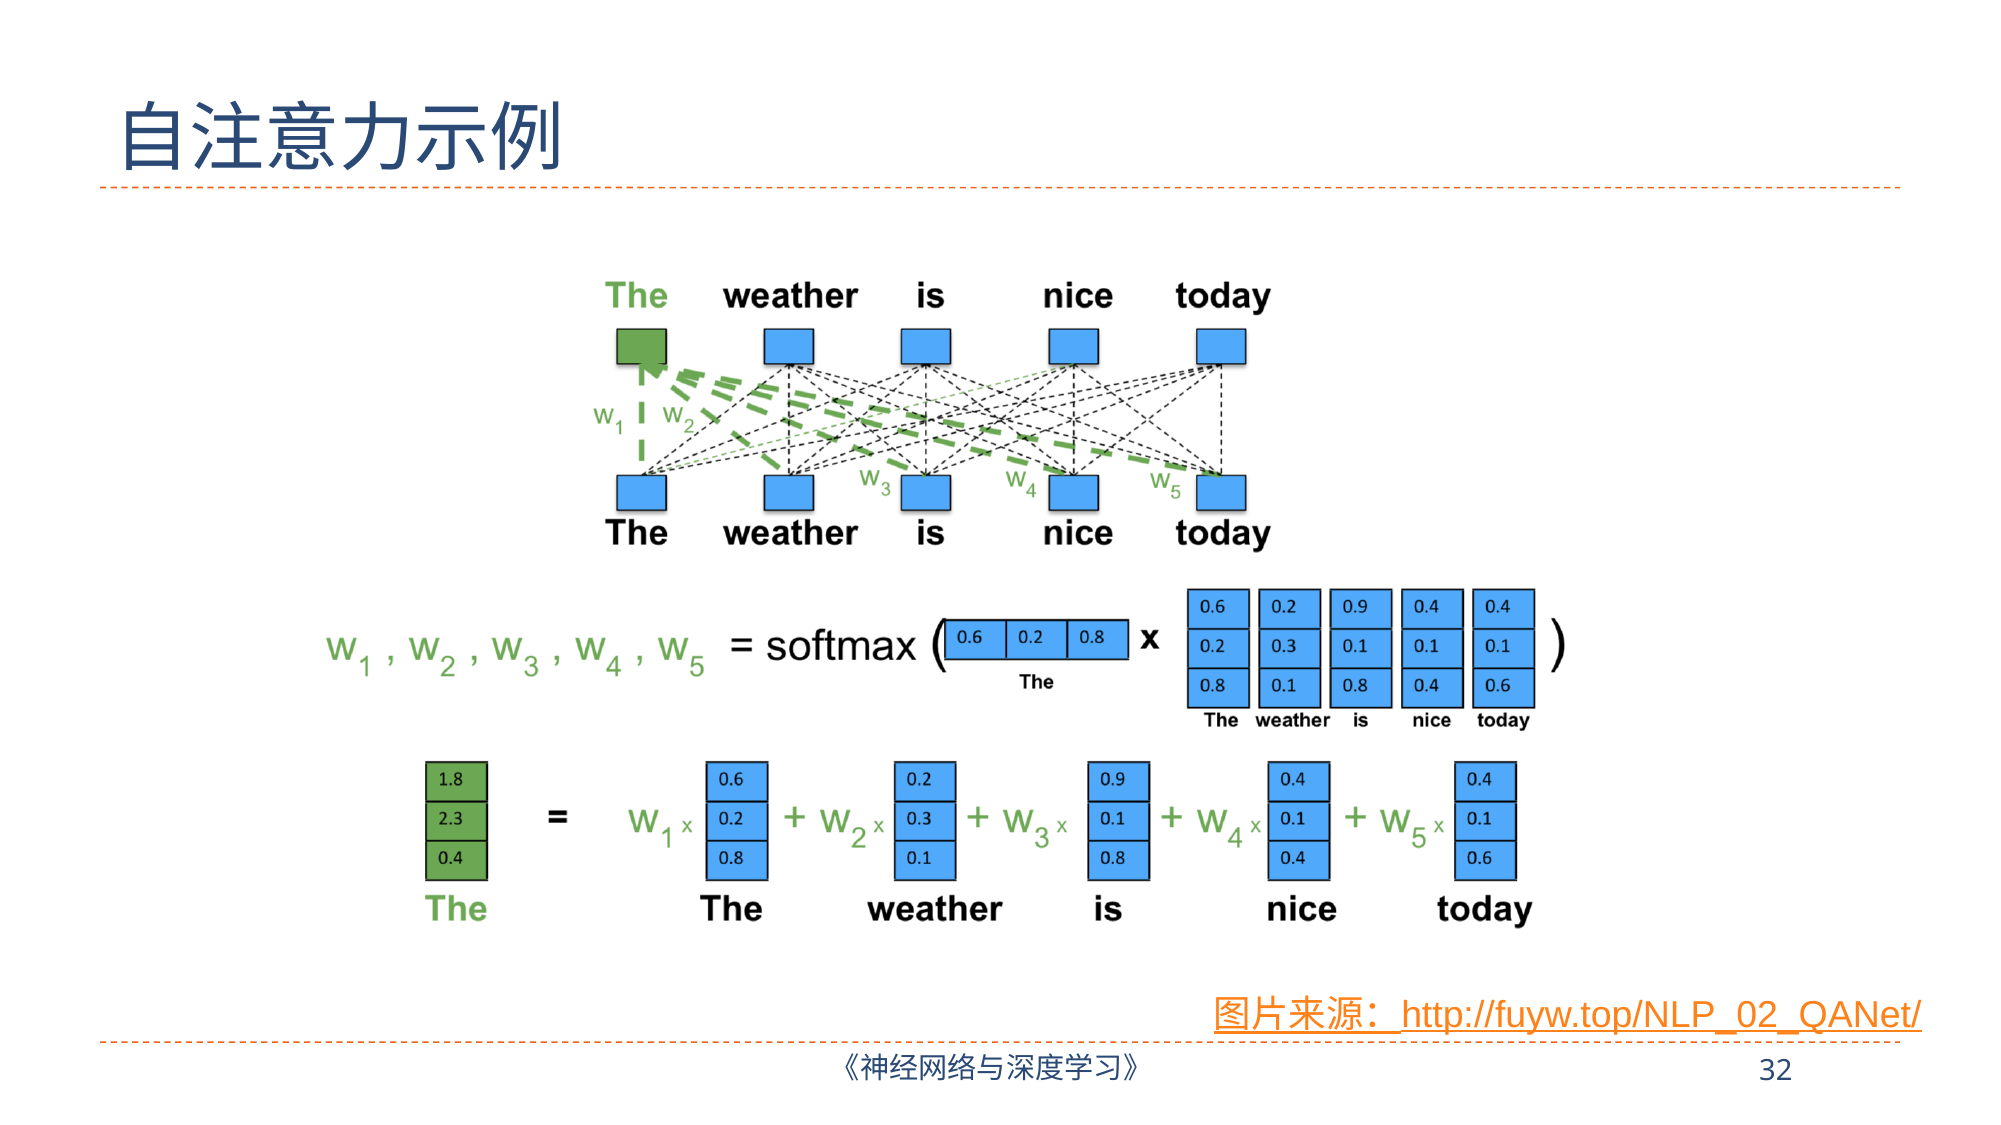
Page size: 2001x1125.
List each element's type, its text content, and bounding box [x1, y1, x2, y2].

text_box 图片来源：http://fuyw.top/NLP_02_QANet/ [1198, 982, 1937, 1052]
picture [312, 262, 1569, 939]
title 自注意力示例 [99, 24, 1900, 188]
